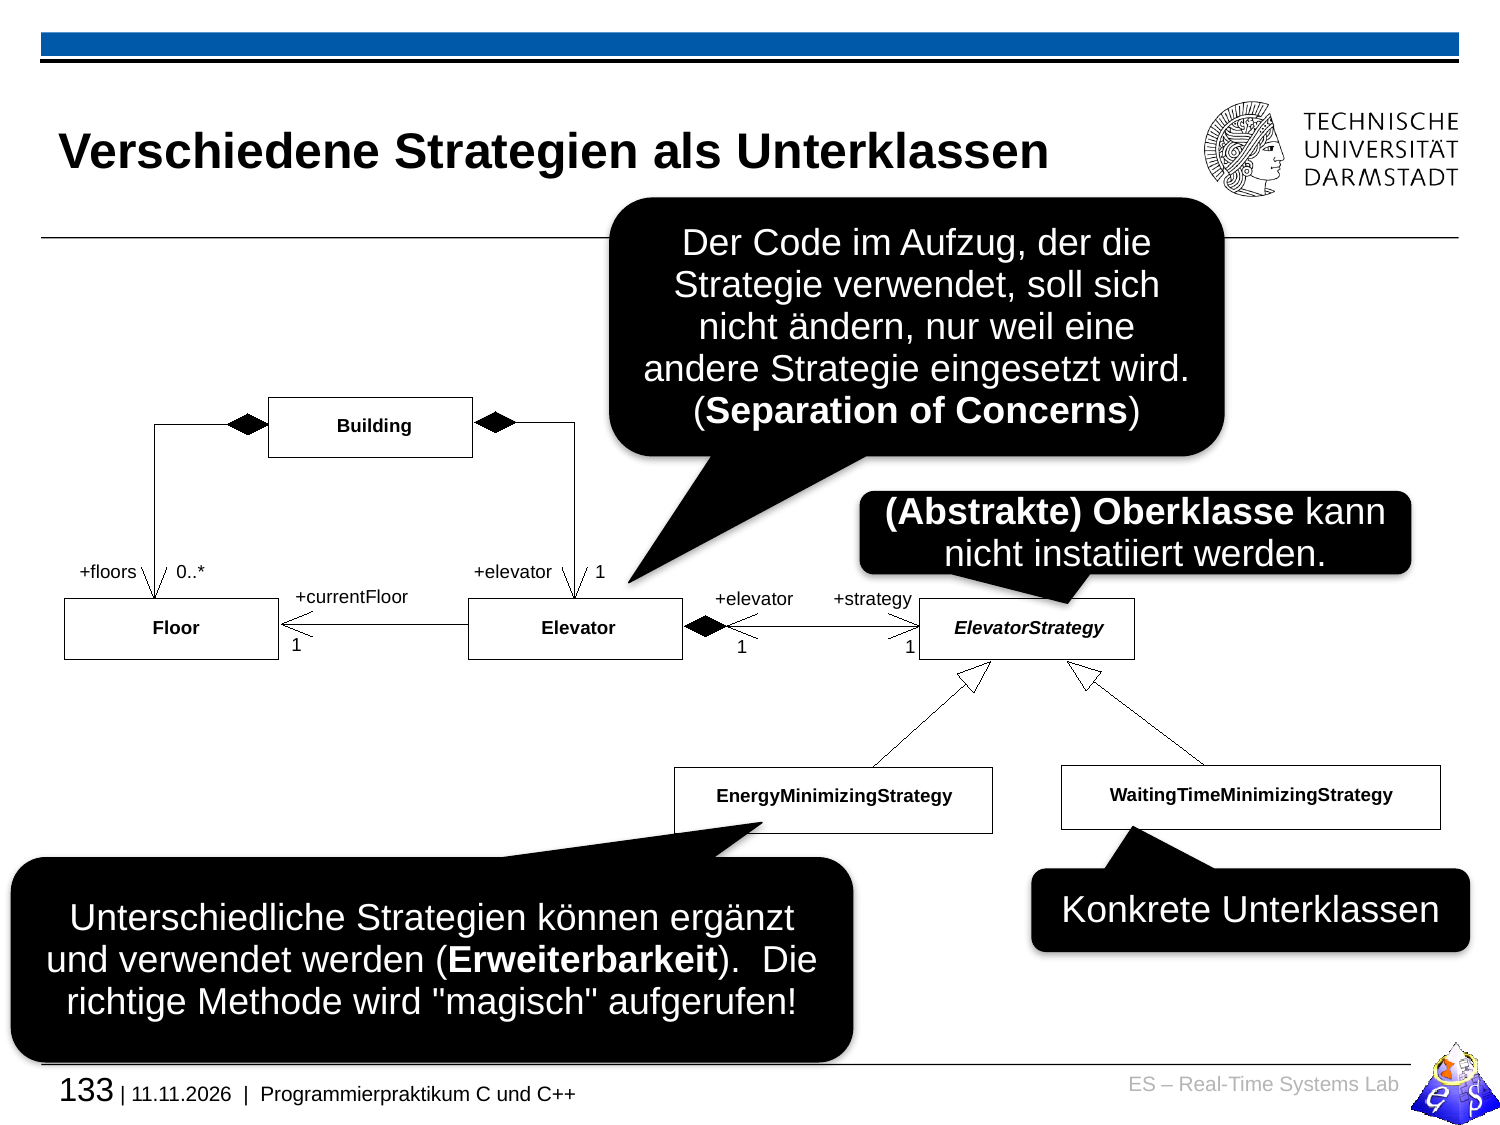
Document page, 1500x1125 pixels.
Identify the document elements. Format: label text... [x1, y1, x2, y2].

picture [1187, 84, 1483, 214]
title Verschiedene Strategien als Unterklassen [58, 80, 1187, 218]
text_box Konkrete Unterklassen [1031, 843, 1471, 953]
picture [1411, 1041, 1500, 1125]
text_box Der Code im Aufzug, der die Strategie verwendet, soll sich nicht ändern, nur weil eine andere Strategie eingesetzt wird. (Separation of Concerns) [609, 197, 1225, 395]
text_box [64, 396, 1441, 835]
text_box Unterschiedliche Strategien können ergänzt und verwendet werden (Erweiterbarkeit). Die richtige Methode wird "magisch" aufgerufen! [10, 843, 854, 1063]
